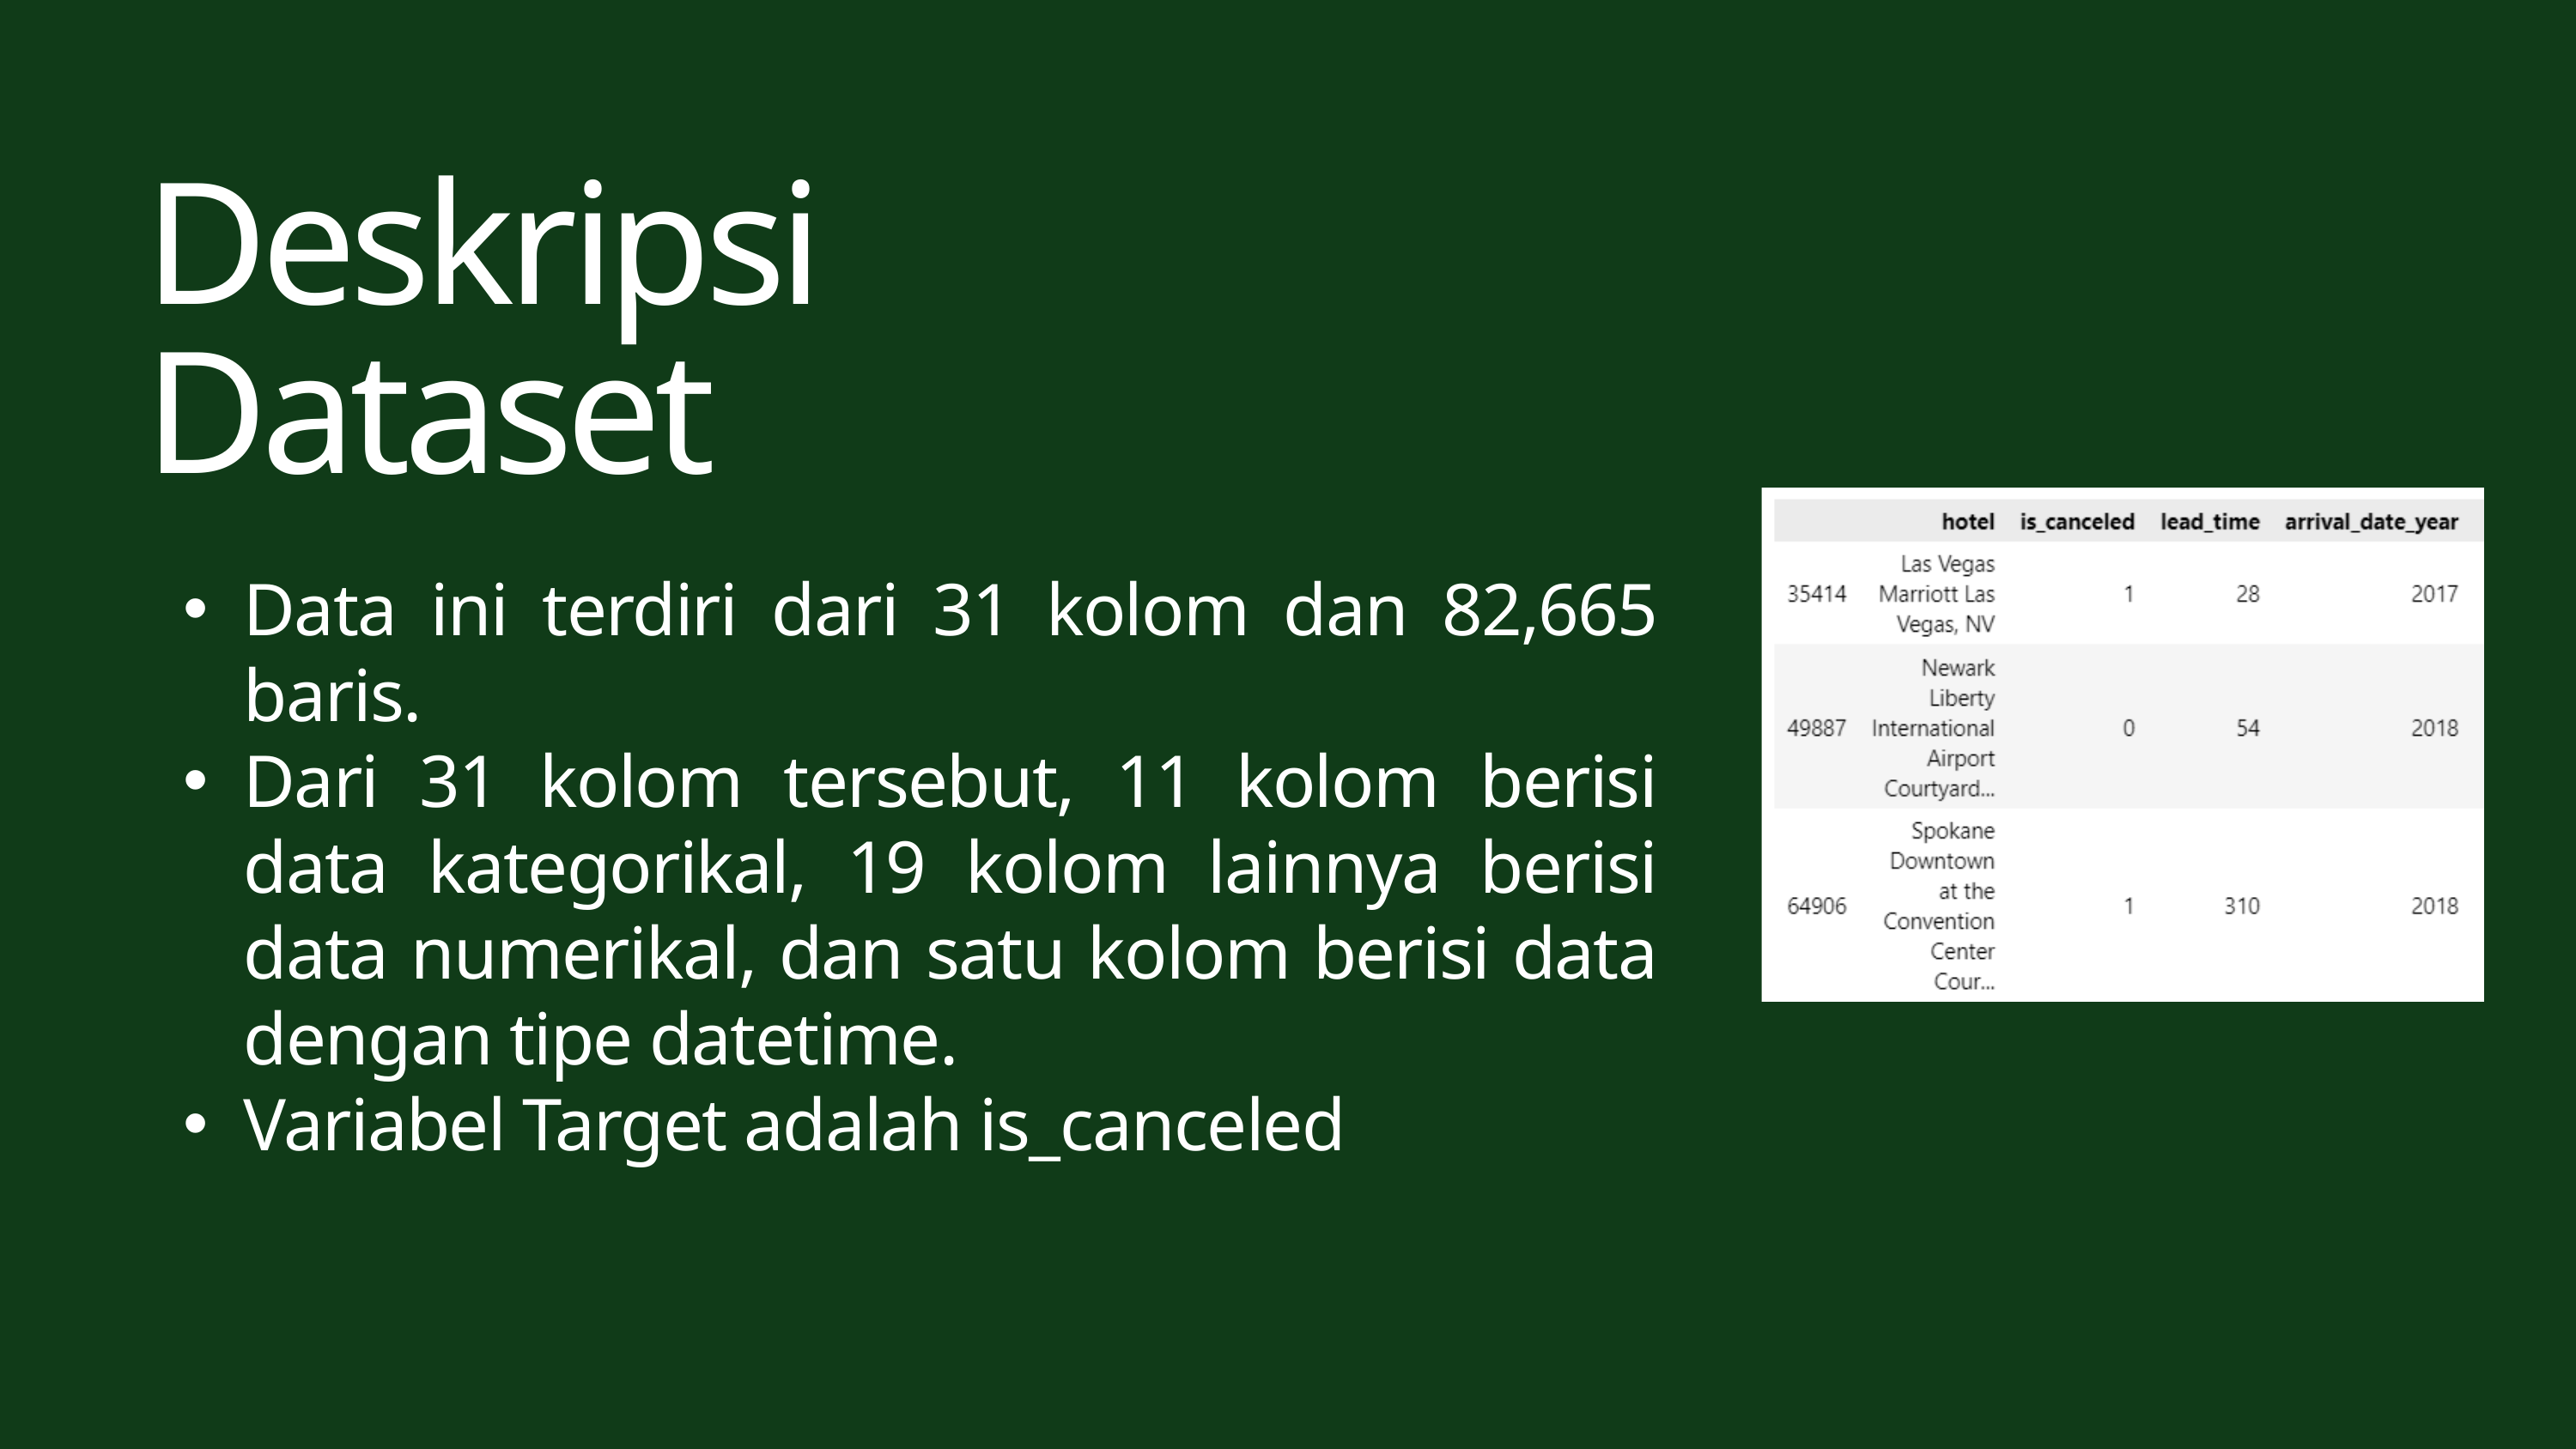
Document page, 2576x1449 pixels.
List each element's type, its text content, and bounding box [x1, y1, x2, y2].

text_box [1761, 488, 2484, 1002]
text_box Data ini terdiri dari 31 kolom dan 82,665 baris. Dari 31 kolom tersebut, 11 kolom berisi data kategorikal, 19 kolom lainnya berisi data numerikal, dan satu kolom berisi data dengan tipe datetime. Variabel Target adalah is_canceled [122, 564, 1658, 1166]
text_box Deskripsi Dataset [144, 168, 1315, 507]
